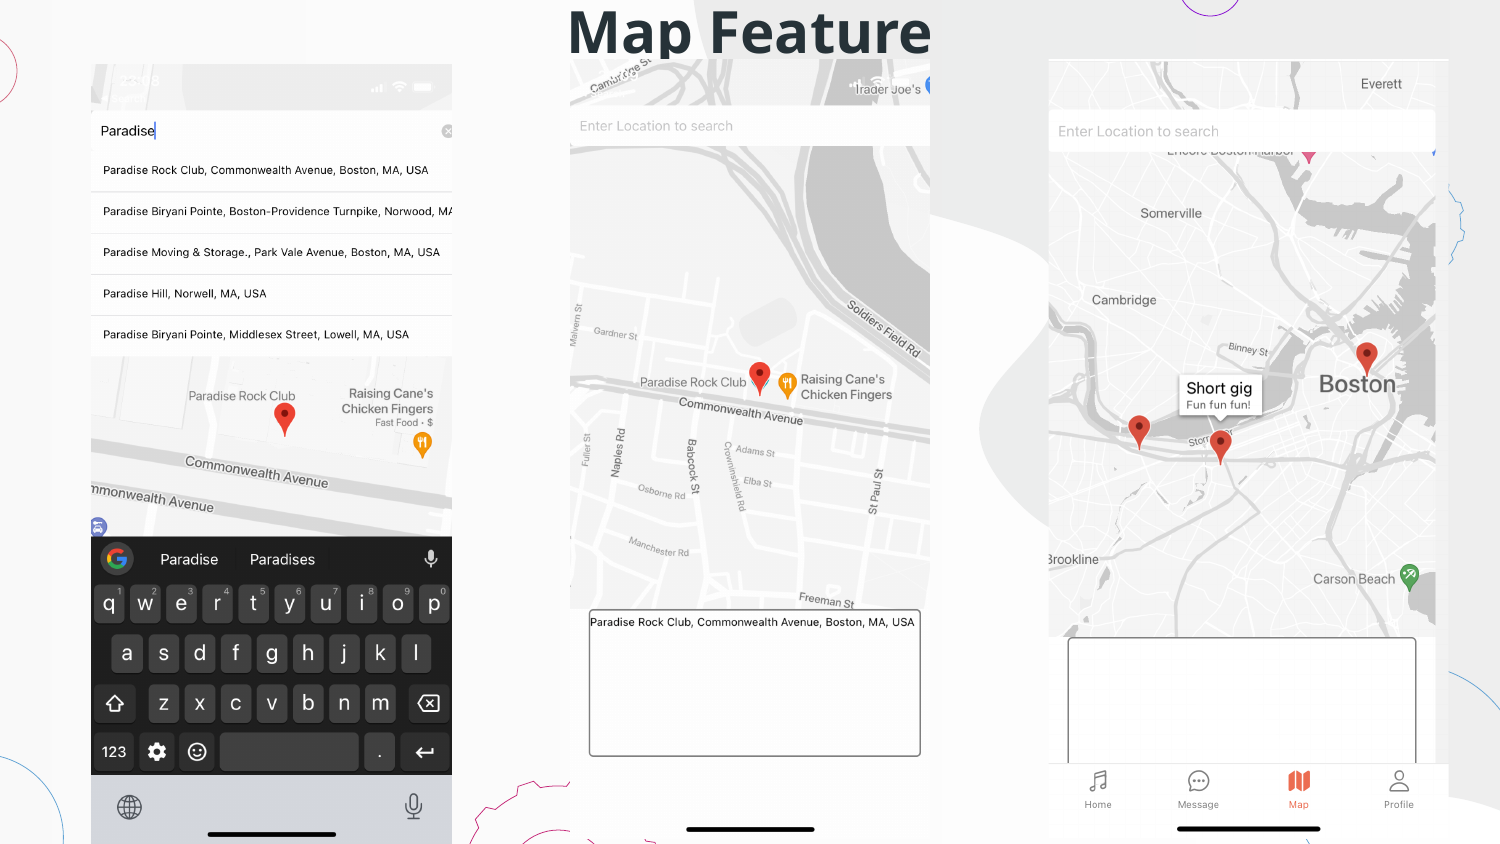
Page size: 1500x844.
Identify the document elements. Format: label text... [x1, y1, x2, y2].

picture [569, 59, 931, 839]
title Map Feature [116, 0, 1383, 60]
picture [1048, 59, 1449, 839]
picture [91, 64, 452, 844]
